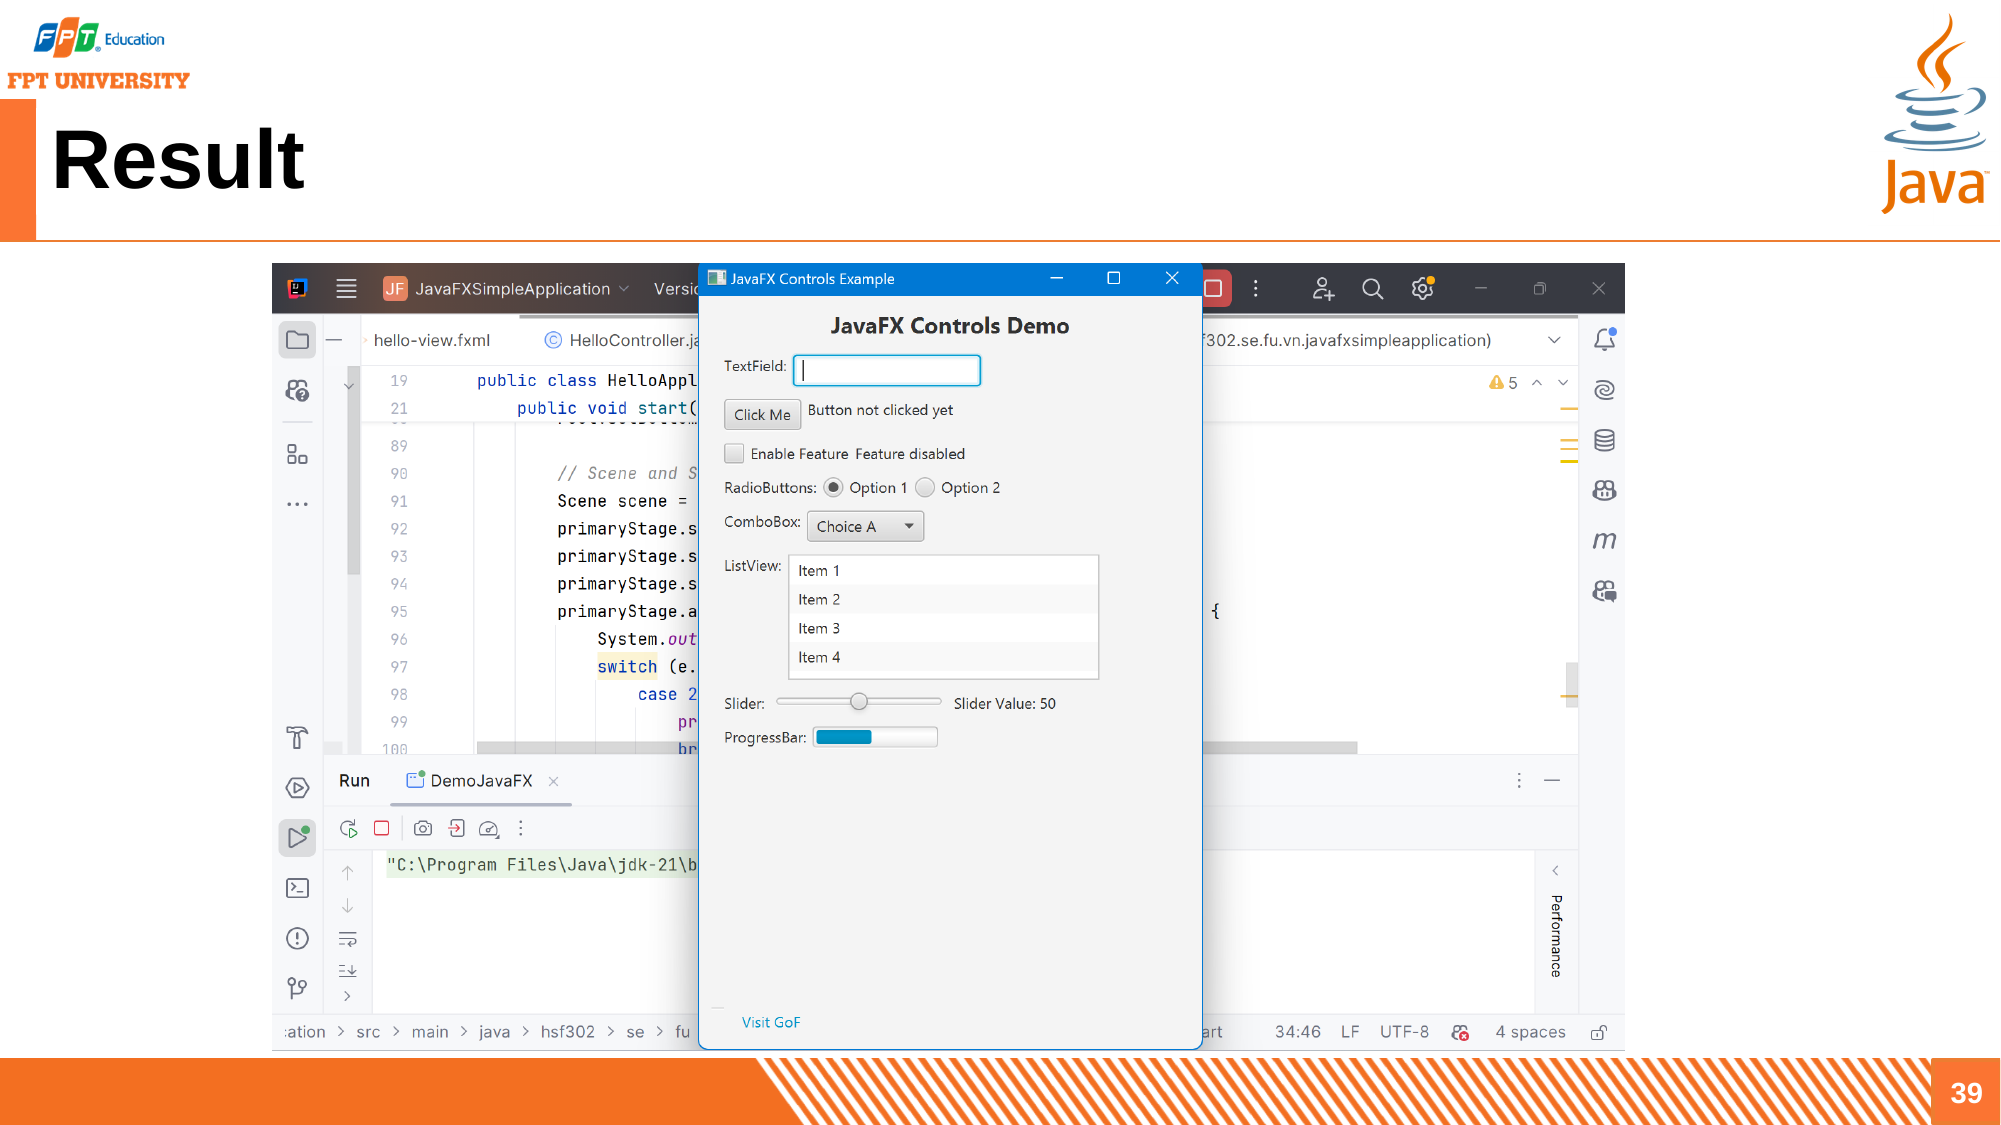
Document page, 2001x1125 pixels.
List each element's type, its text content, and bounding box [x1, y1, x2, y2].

title Result [36, 108, 1869, 215]
picture [0, 2, 197, 99]
slide_number 39 [1933, 1059, 2000, 1124]
picture [1868, 4, 2000, 226]
picture [0, 1058, 1934, 1125]
picture [272, 263, 1625, 1051]
